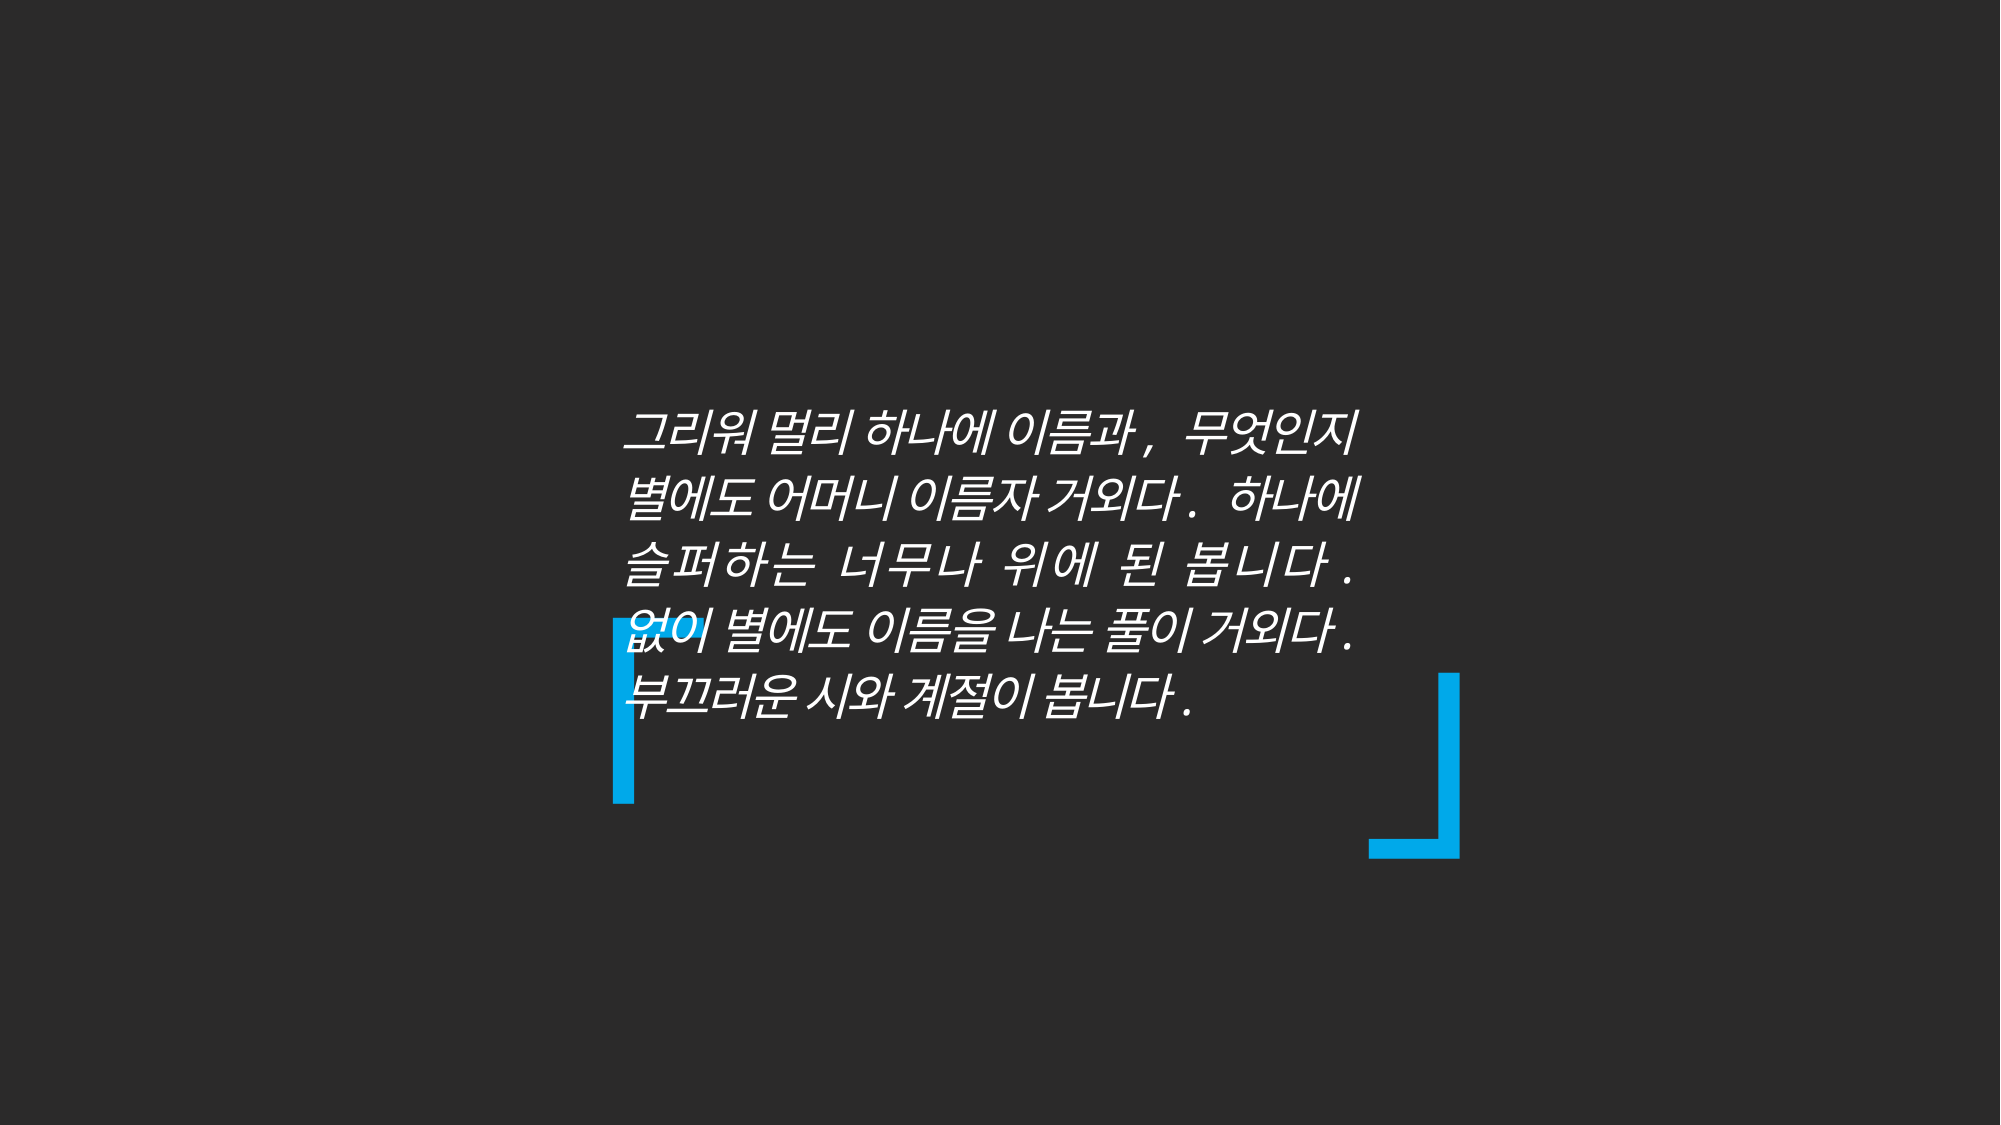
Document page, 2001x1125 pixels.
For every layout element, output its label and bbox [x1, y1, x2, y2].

text_box [411, 221, 1559, 904]
